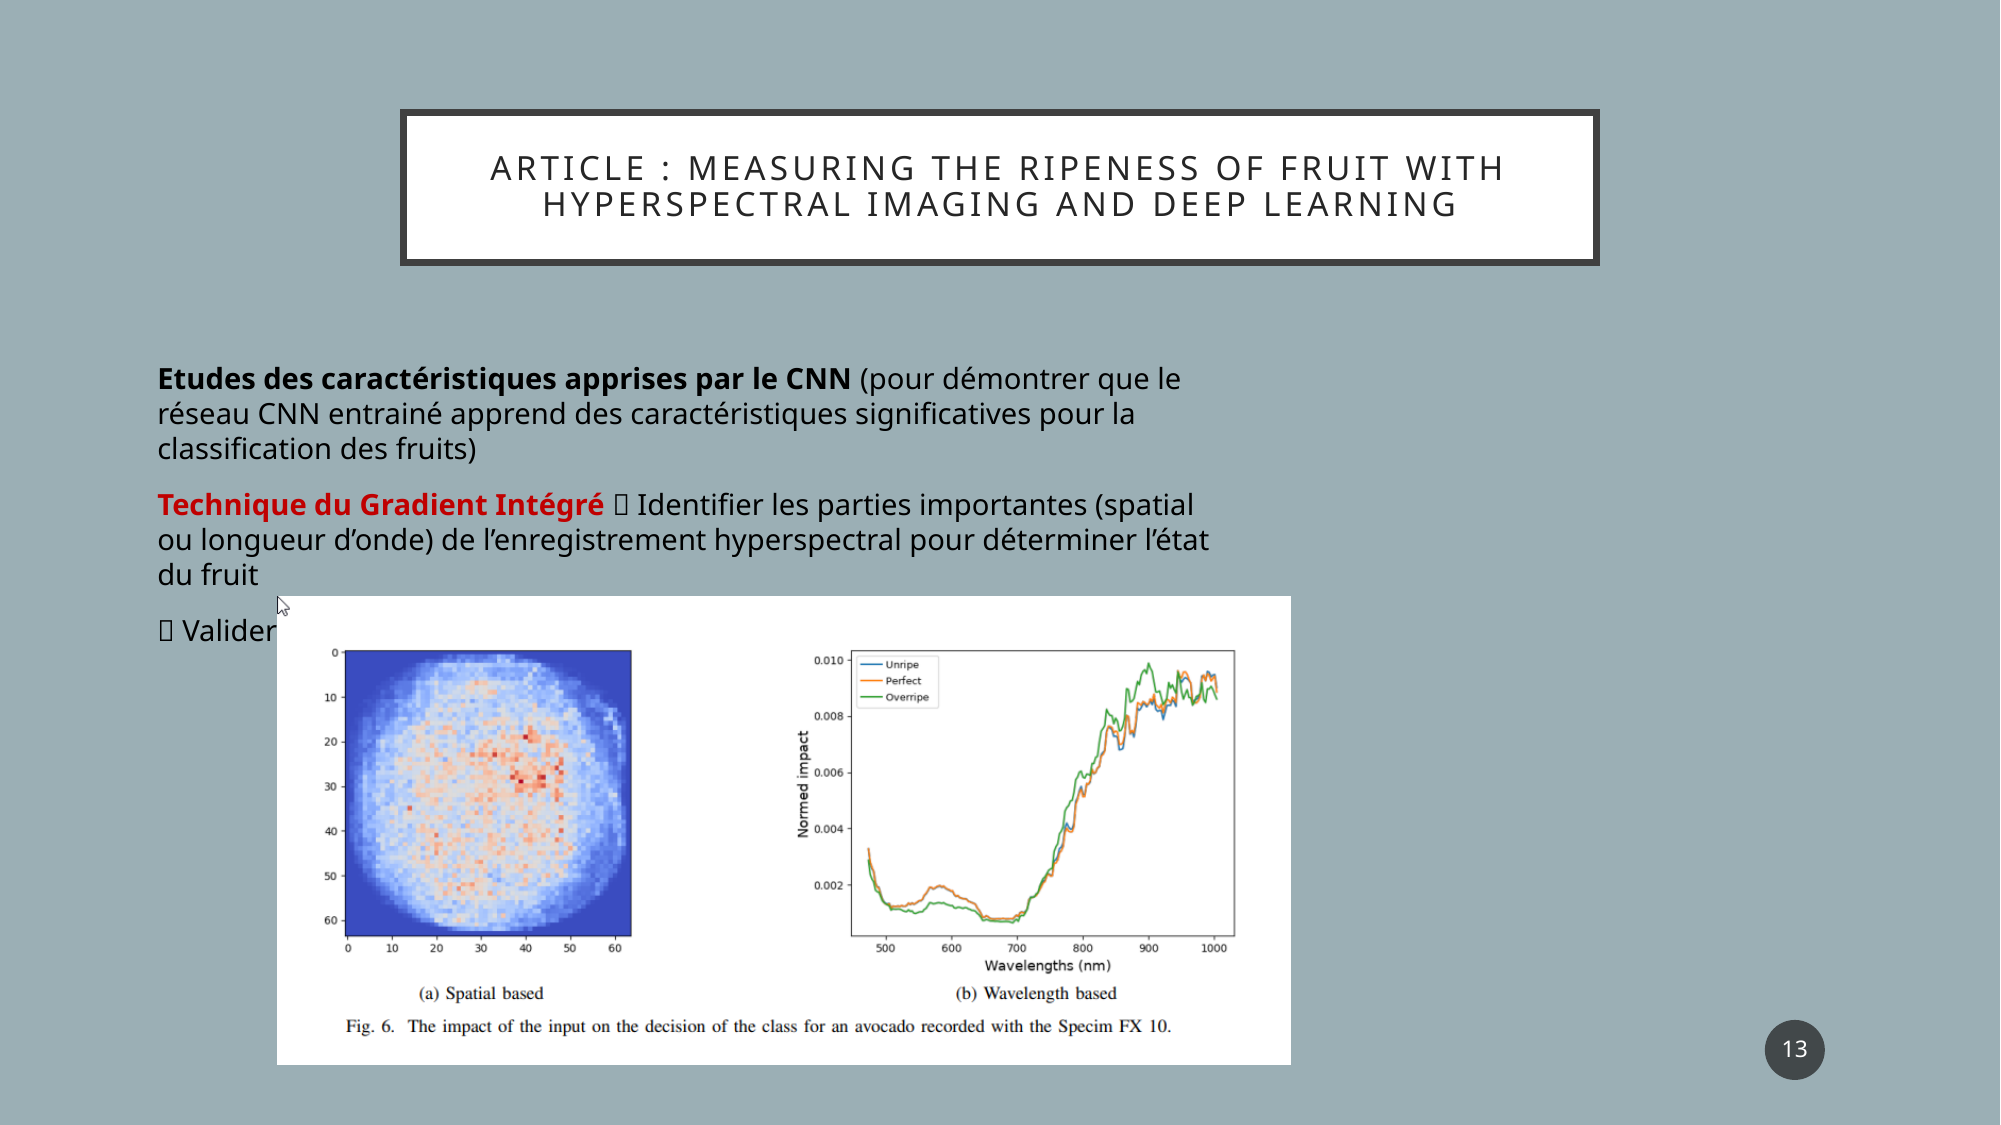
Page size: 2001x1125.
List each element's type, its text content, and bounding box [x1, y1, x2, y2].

title Article : Measuring the Ripeness of Fruit with Hyperspectral Imaging and Deep Learning [400, 109, 1600, 266]
text_box Etudes des caractéristiques apprises par le CNN (pour démontrer que le réseau CNN entrainé apprend des caractéristiques significatives pour la classification des fruits) Technique du Gradient Intégré  Identifier les parties importantes (spatial ou longueur d’onde) de l’enregistrement hyperspectral pour déterminer l’état du fruit  Valider le processus de décision du réseau neuronal [142, 352, 1231, 998]
slide_number 13 [1764, 1019, 1825, 1080]
picture [277, 596, 1291, 1065]
